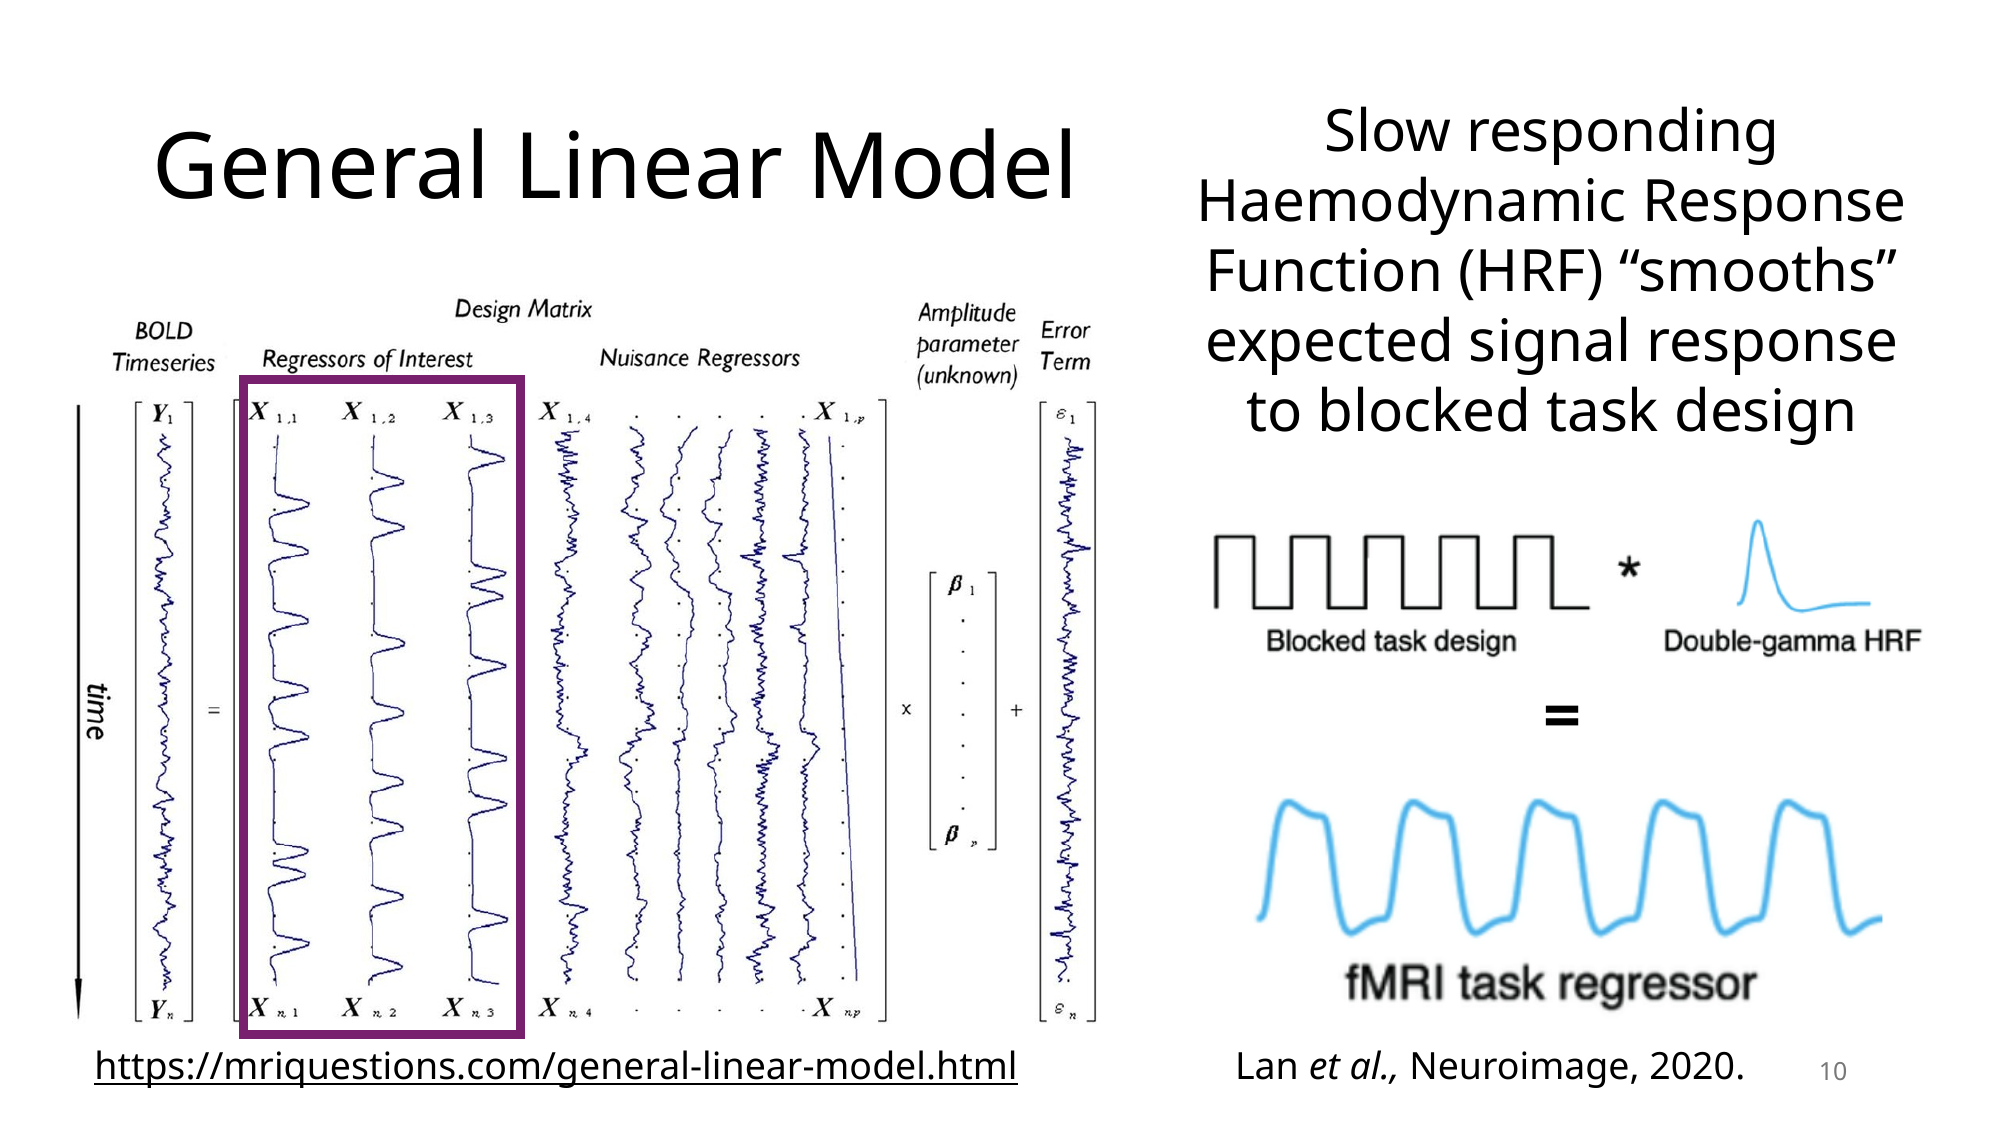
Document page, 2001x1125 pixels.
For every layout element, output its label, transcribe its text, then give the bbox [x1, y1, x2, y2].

slide_number 10 [1412, 1060, 1863, 1103]
text_box Lan et al., Neuroimage, 2020. [1220, 1060, 1792, 1095]
picture [1217, 750, 1907, 1060]
text_box https://mriquestions.com/general-linear-model.html [79, 1034, 1097, 1101]
text_box Slow responding Haemodynamic Response Function (HRF) “smooths” expected signal response to blocked task design [1176, 86, 1928, 451]
text_box [242, 1025, 522, 1036]
title General Linear Model [137, 59, 1863, 278]
text_box = [1505, 697, 1619, 750]
picture [1186, 478, 1939, 697]
picture [72, 295, 1098, 1025]
